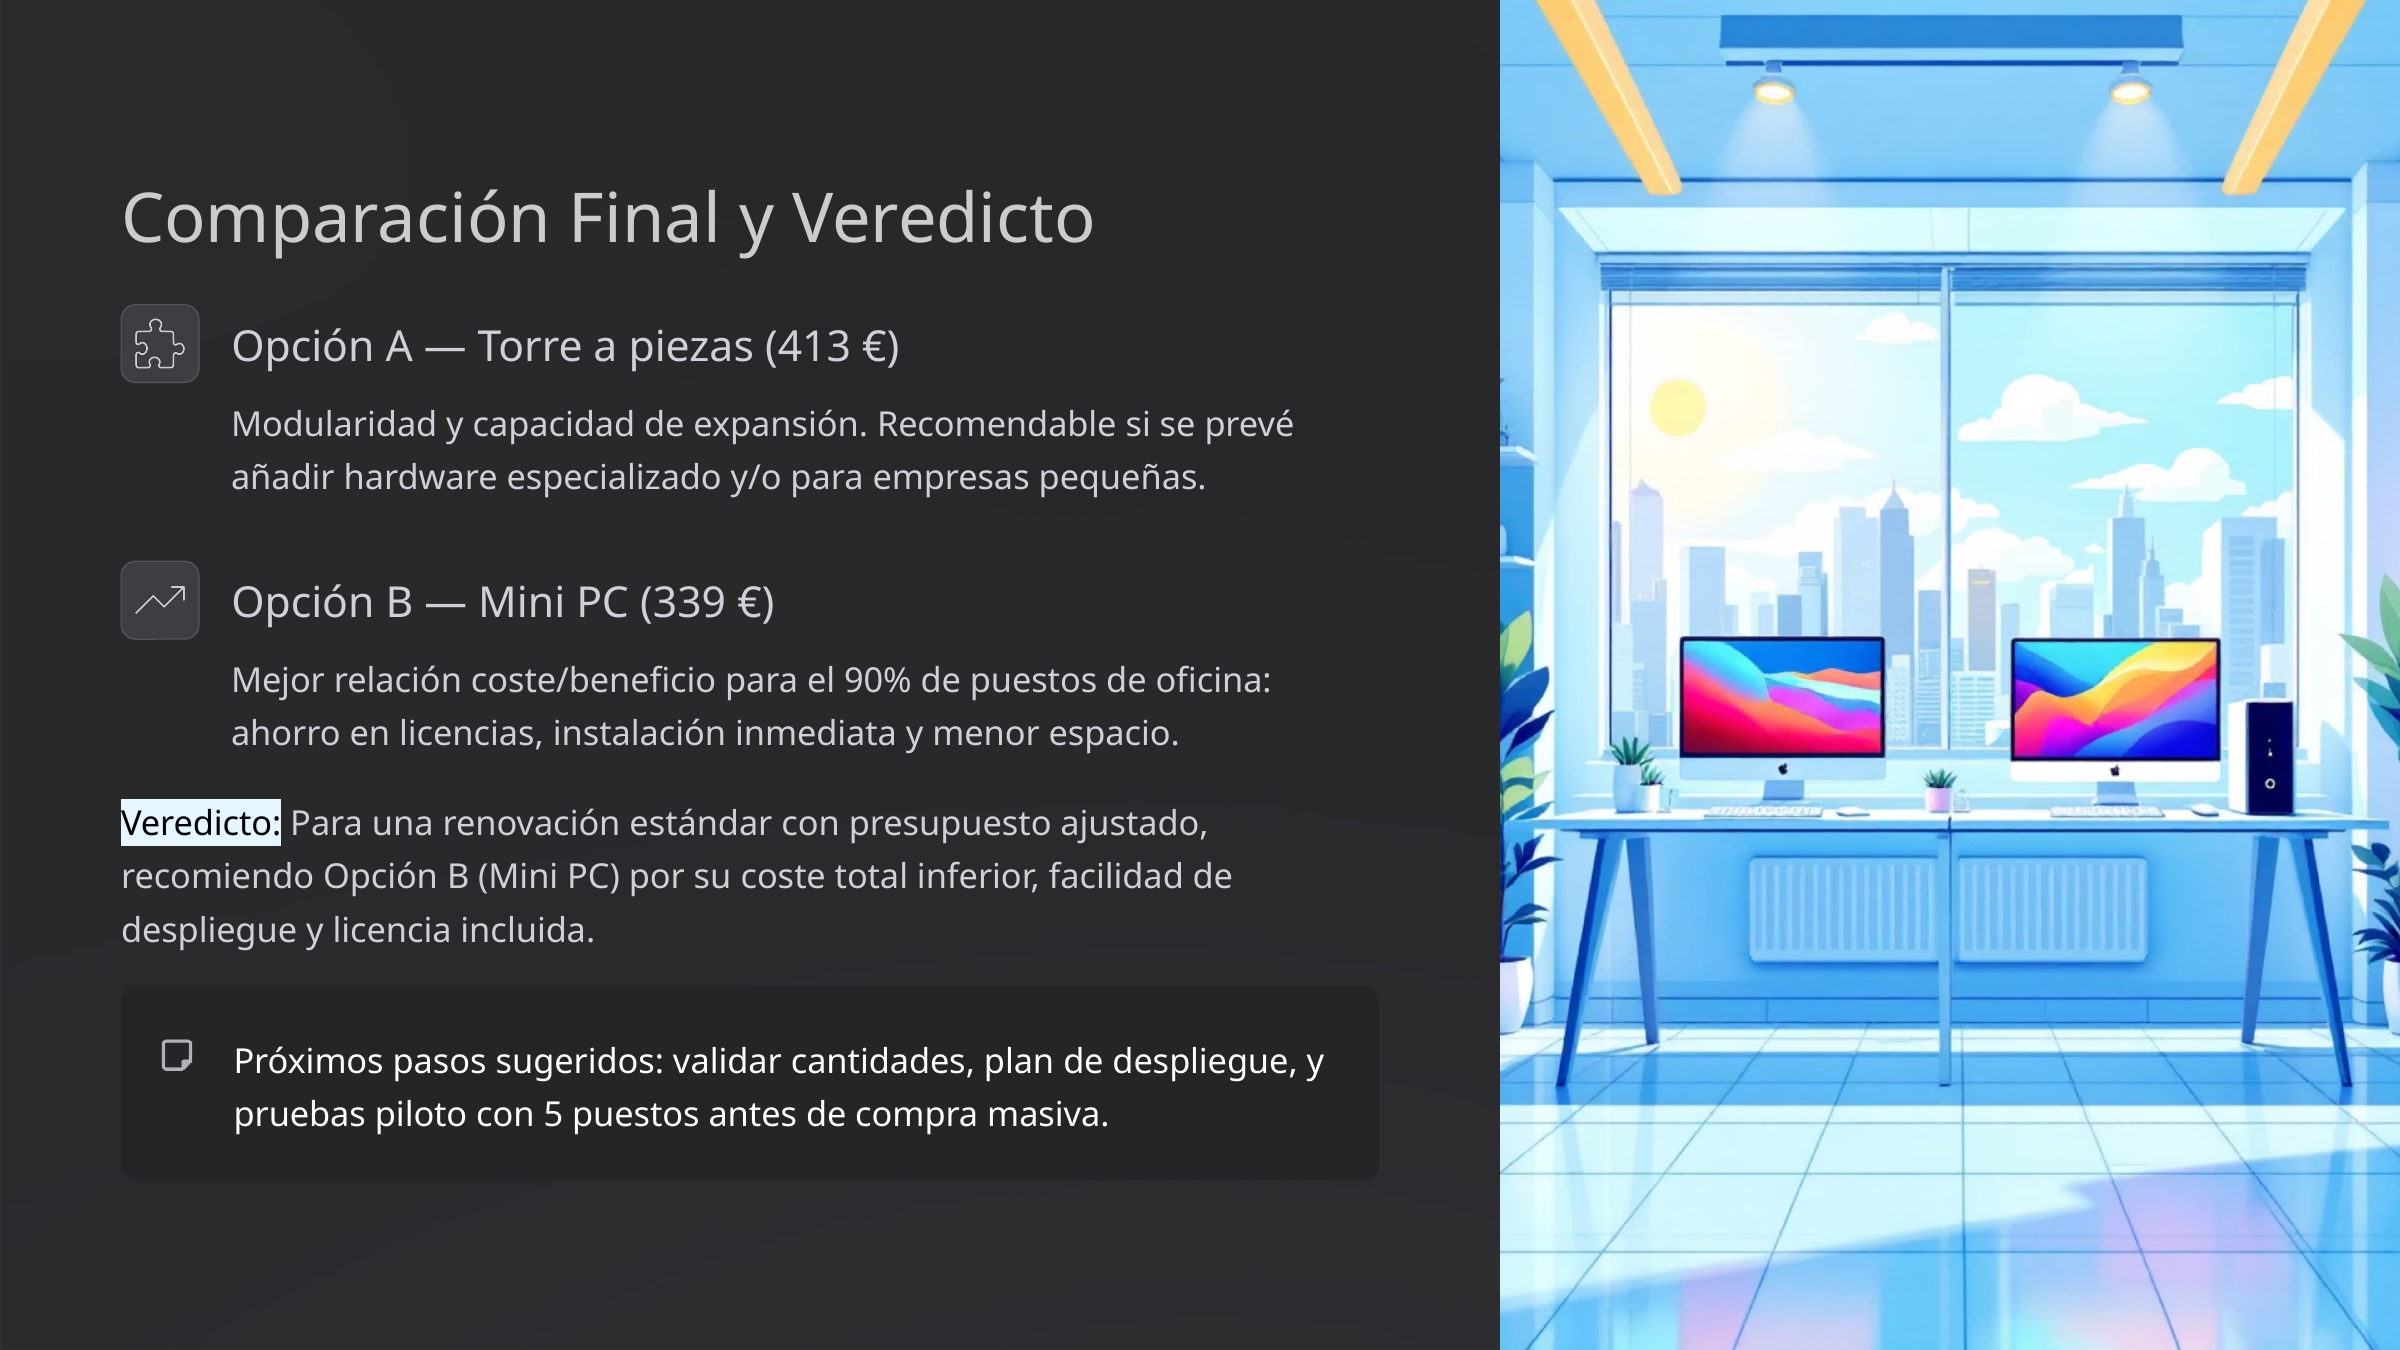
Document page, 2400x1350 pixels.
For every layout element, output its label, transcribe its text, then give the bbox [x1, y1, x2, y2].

text_box [121, 986, 1379, 1181]
text_box Opción A — Torre a piezas (413 €) [231, 316, 897, 371]
picture [1499, 0, 2400, 1350]
text_box [121, 561, 200, 640]
text_box Opción B — Mini PC (339 €) [231, 573, 786, 628]
text_box Veredicto: Para una renovación estándar con presupuesto ajustado, recomiendo Opción B (Mini PC) por su coste total inferior, facilidad de despliegue y licencia incluida. [121, 789, 1379, 950]
text_box [121, 304, 200, 383]
text_box Modularidad y capacidad de expansión. Recomendable si se prevé añadir hardware especializado y/o para empresas pequeñas. [231, 389, 1379, 497]
text_box Mejor relación coste/beneficio para el 90% de puestos de oficina: ahorro en licencias, instalación inmediata y menor espacio. [231, 646, 1379, 754]
picture [155, 1037, 199, 1073]
text_box Comparación Final y Veredicto [121, 169, 1116, 257]
picture [134, 574, 186, 627]
picture [134, 317, 186, 370]
text_box Próximos pasos sugeridos: validar cantidades, plan de despliegue, y pruebas piloto con 5 puestos antes de compra masiva. [233, 1026, 1345, 1134]
